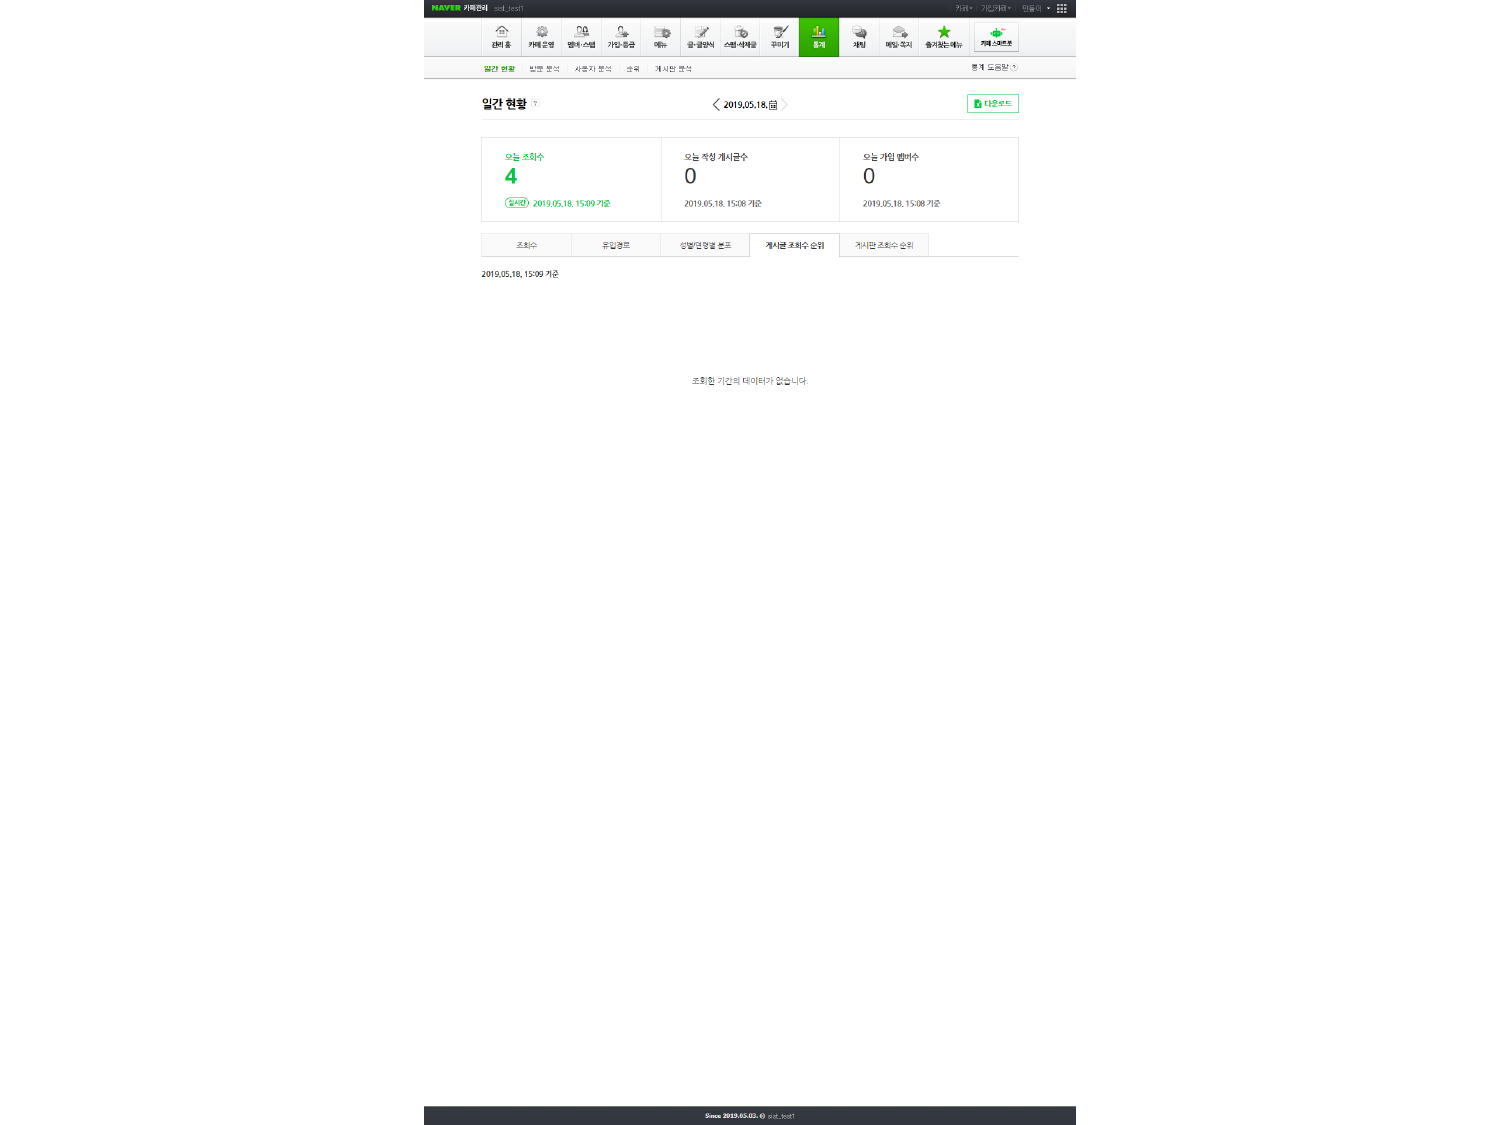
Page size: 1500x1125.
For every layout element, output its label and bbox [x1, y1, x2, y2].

picture [424, 0, 1076, 1125]
